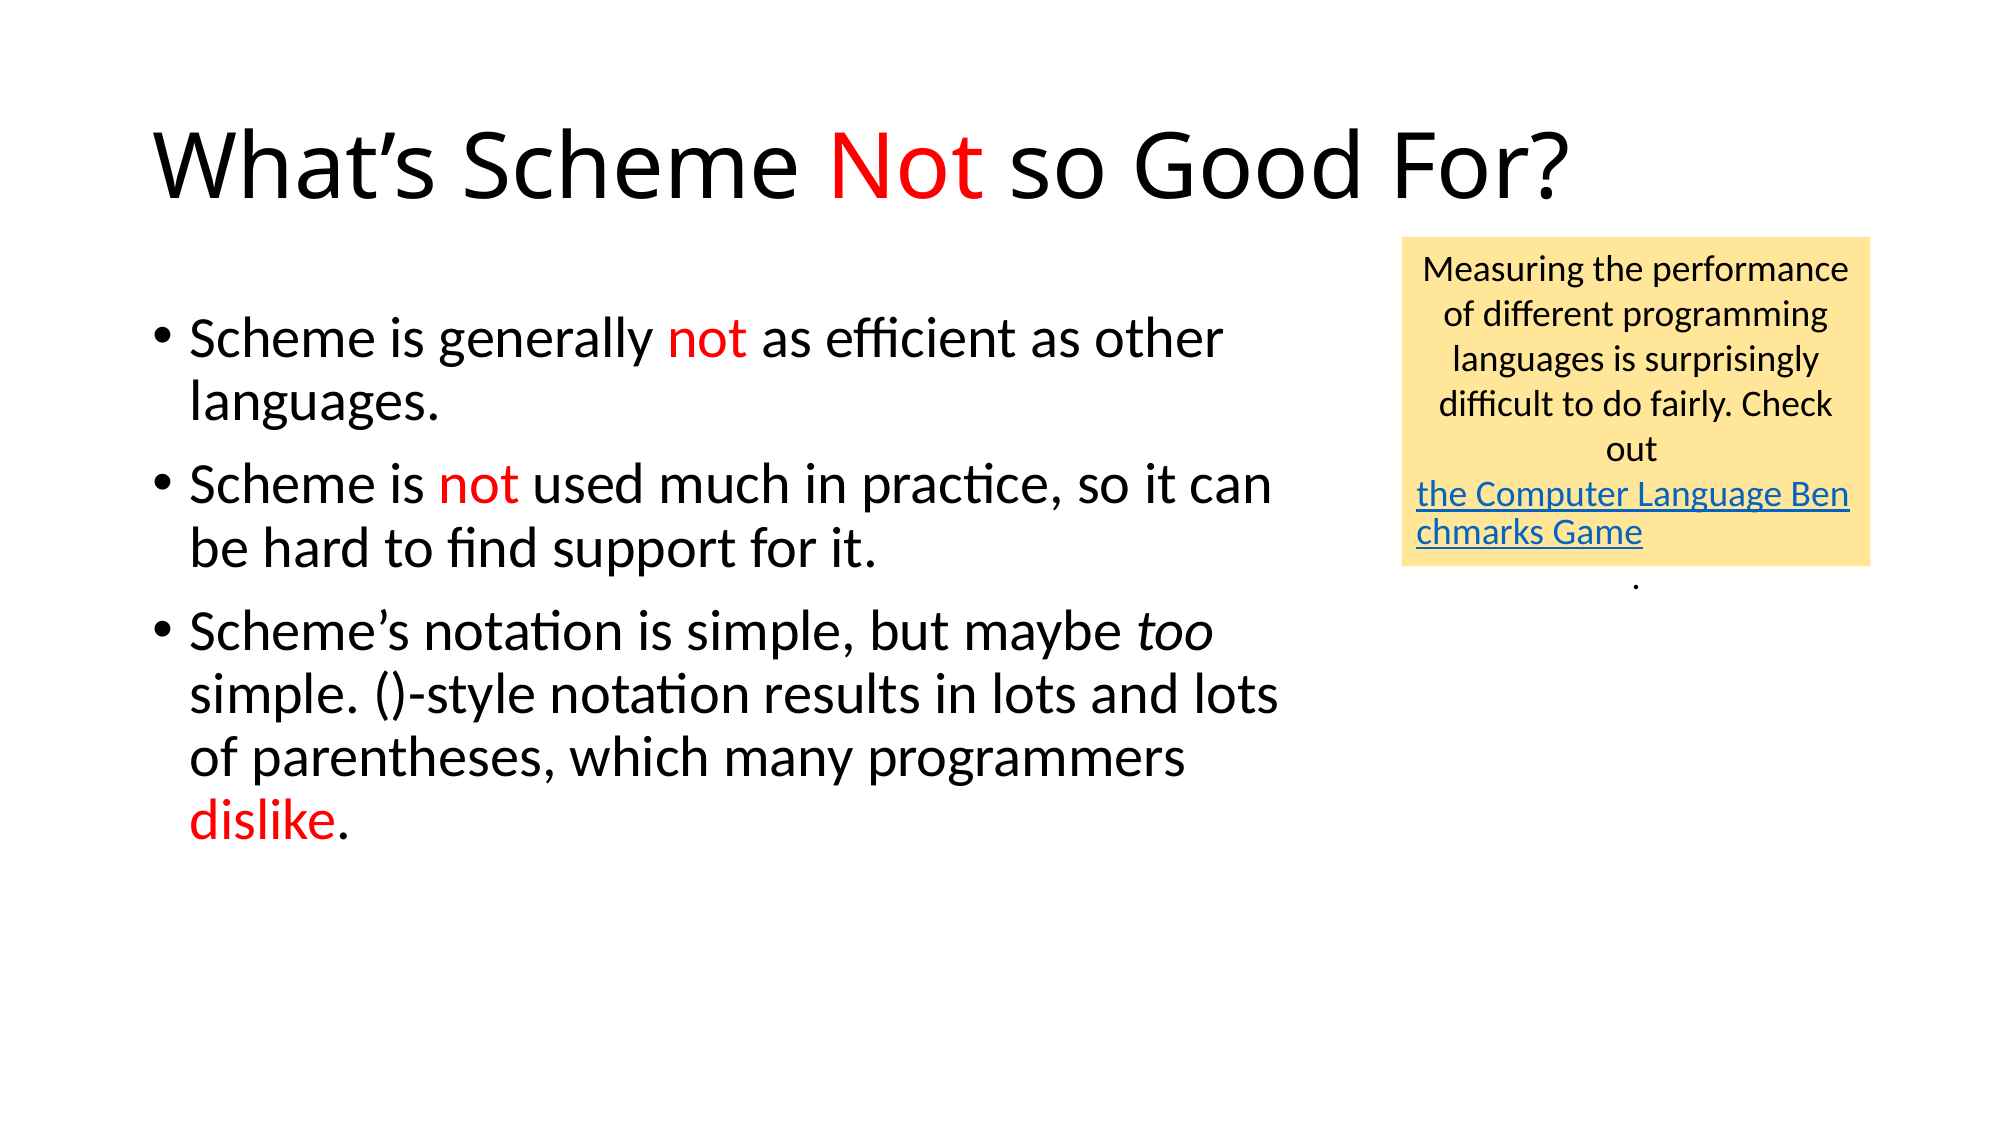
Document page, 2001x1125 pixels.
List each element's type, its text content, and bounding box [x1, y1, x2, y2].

text_box Measuring the performance of different programming languages is surprisingly difficult to do fairly. Check out the Computer Language Benchmarks Game. [1401, 236, 1871, 567]
list Scheme is generally not as efficient as other languages. Scheme is not used much in practice, so it can be hard to find support for it. Scheme’s notation is simple, but maybe too simple. ()-style notation results in lots and lots of parentheses, which many programmers dislike. [137, 299, 1333, 1014]
title What’s Scheme Not so Good For? [137, 59, 1863, 278]
